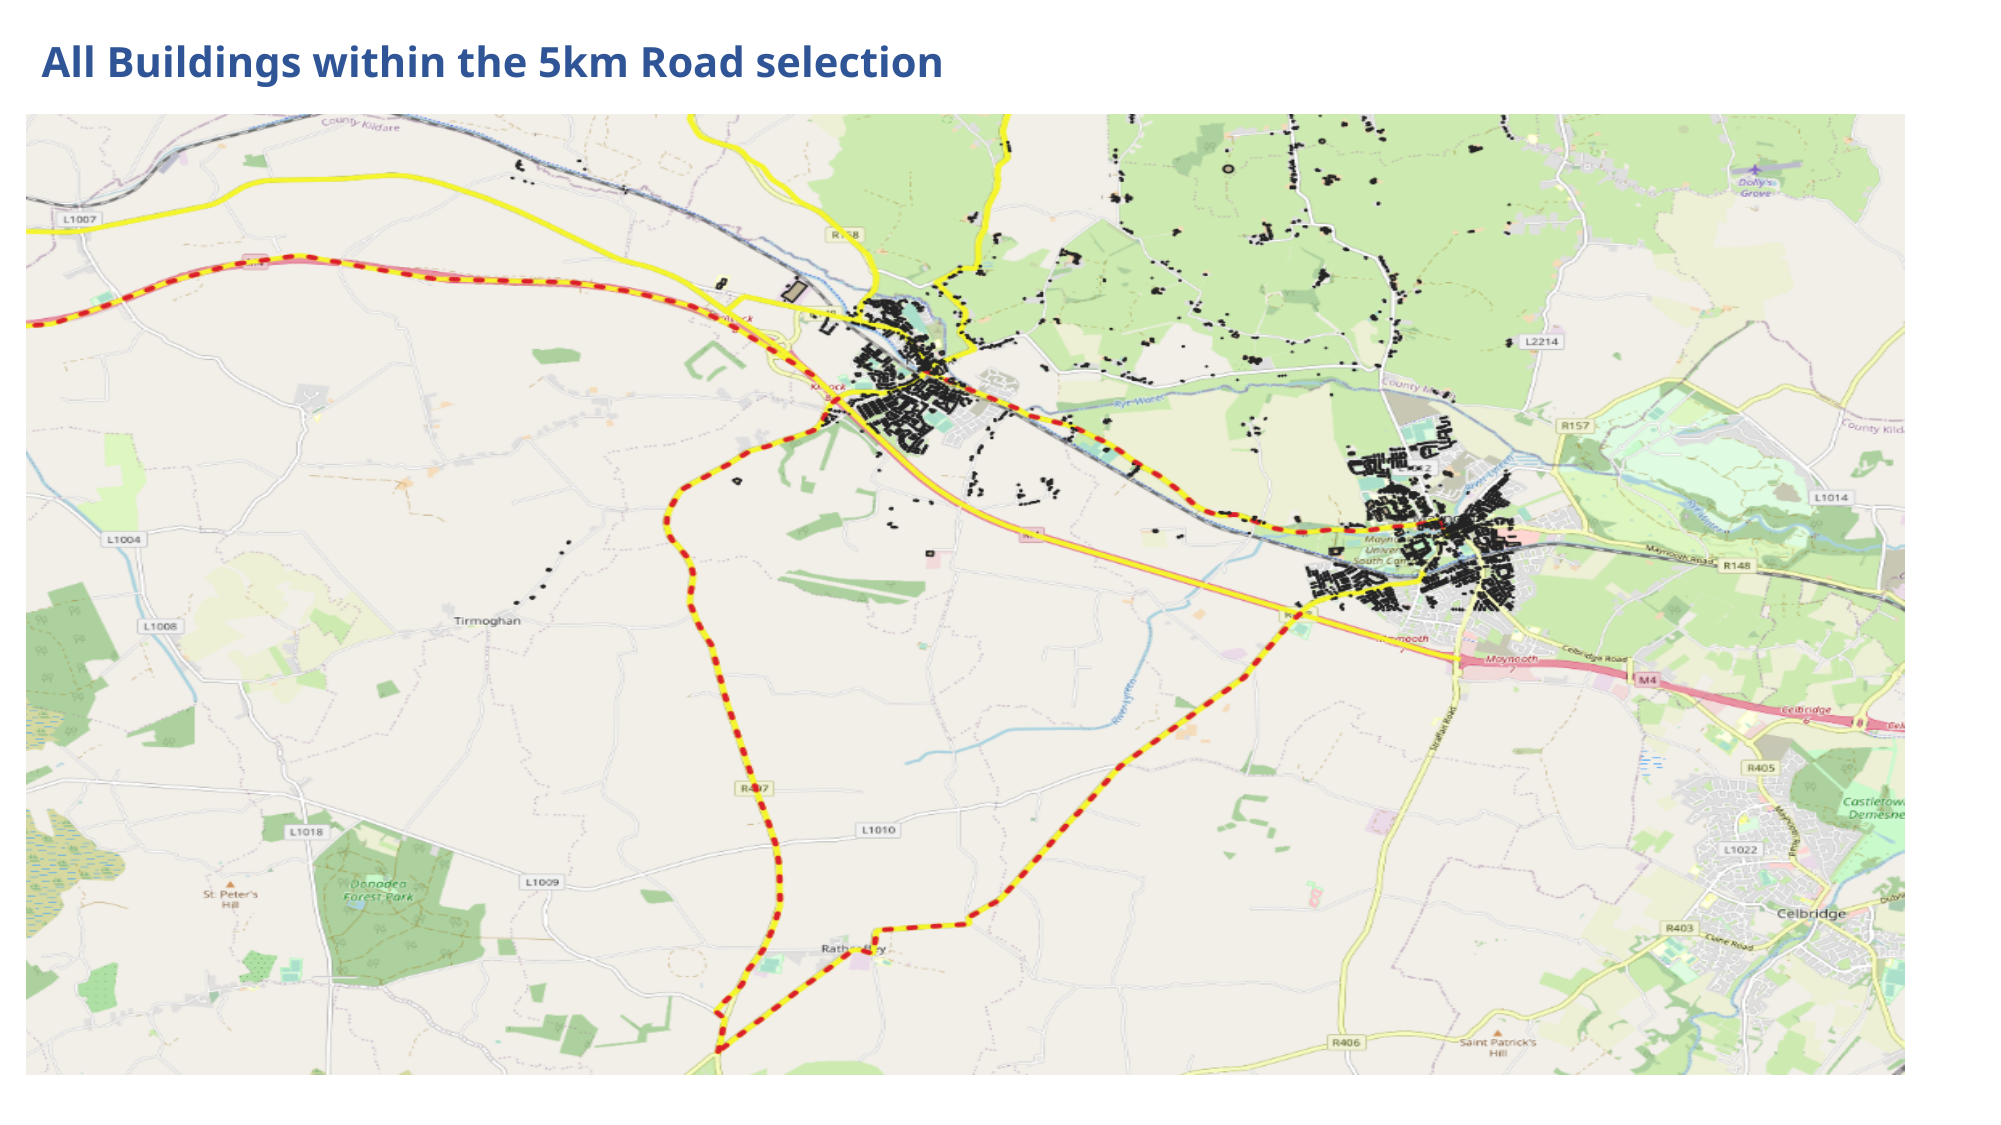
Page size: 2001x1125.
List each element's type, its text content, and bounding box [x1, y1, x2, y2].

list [26, 114, 1905, 1075]
title All Buildings within the 5km Road selection [26, 31, 1690, 97]
